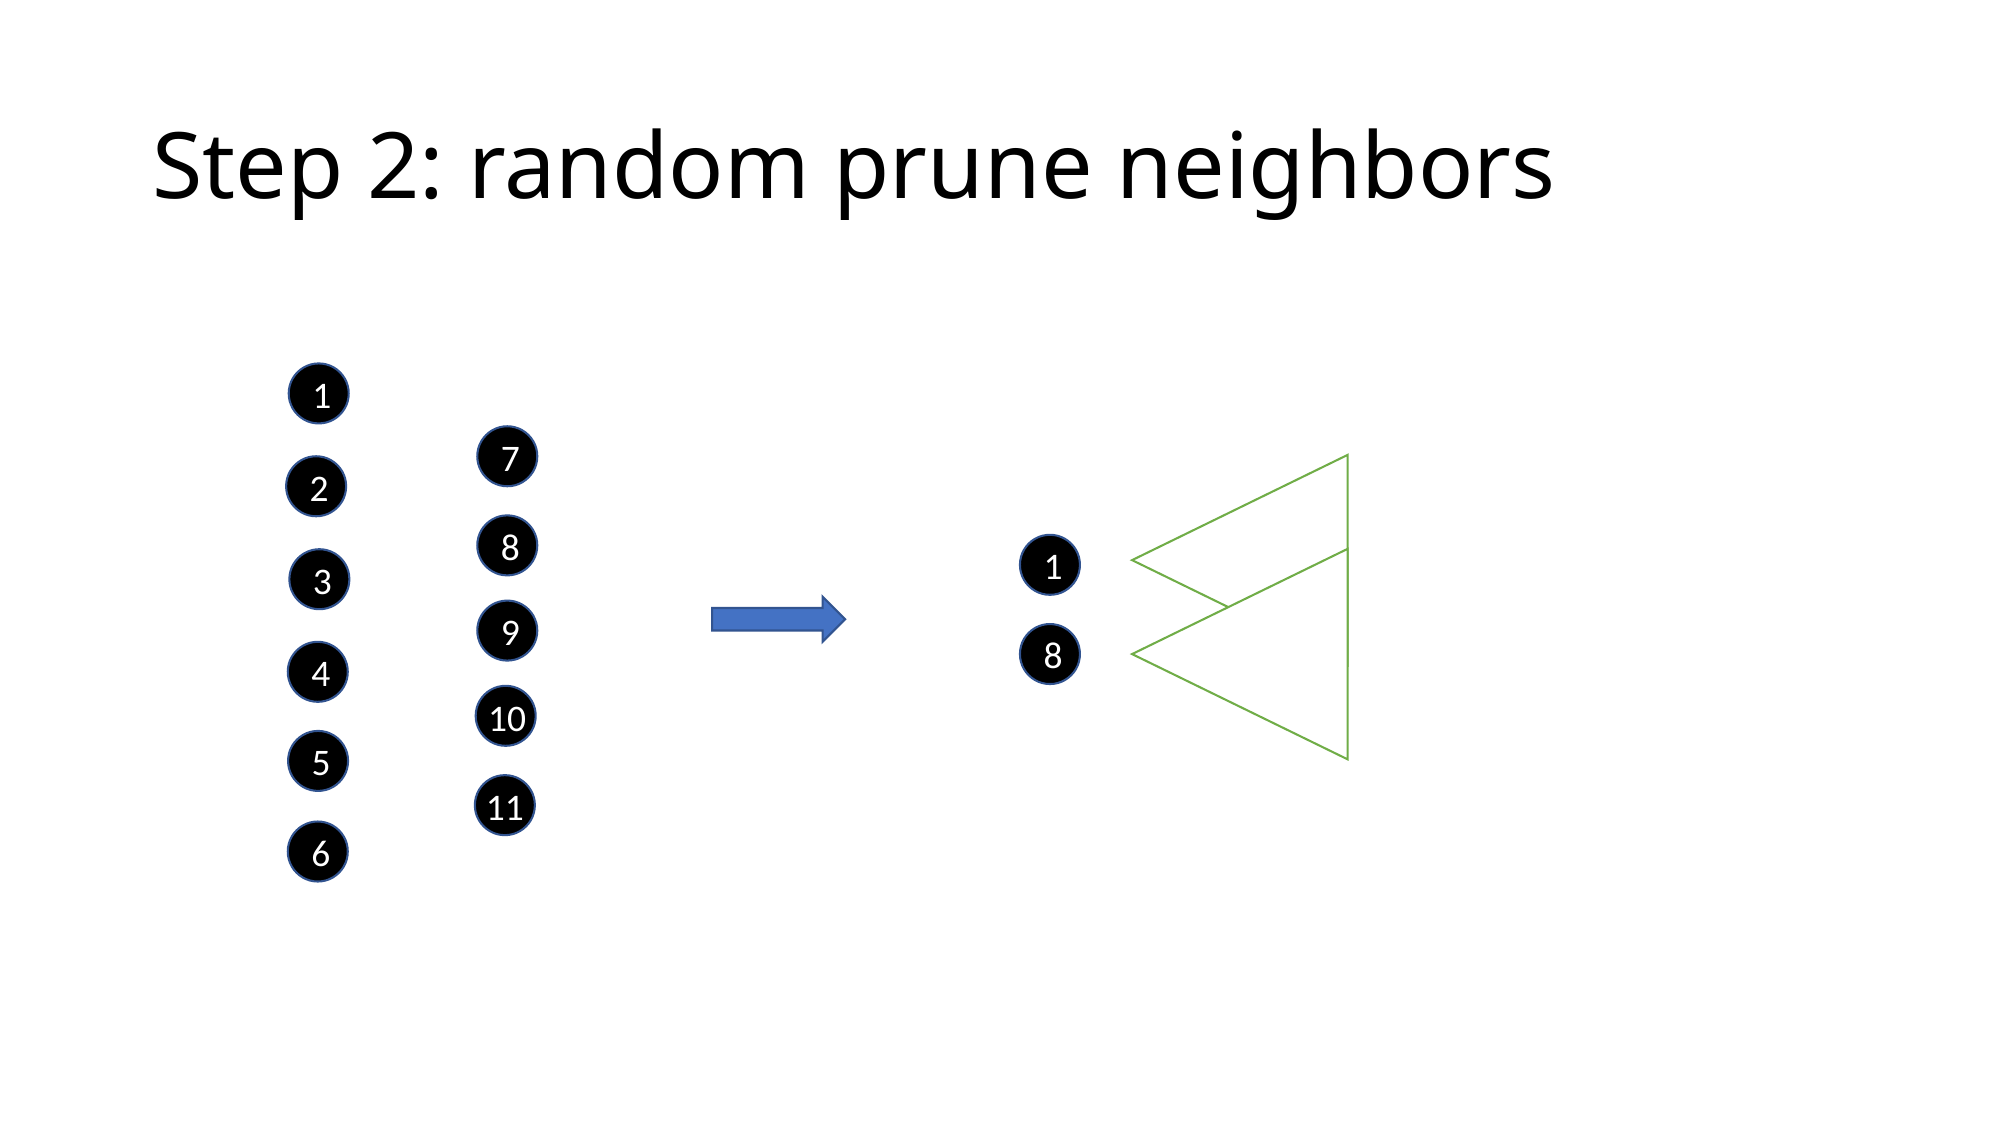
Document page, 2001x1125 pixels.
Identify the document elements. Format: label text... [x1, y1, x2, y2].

text_box 7 [476, 425, 539, 488]
title Step 2: random prune neighbors [137, 59, 1863, 278]
text_box 6 [286, 820, 349, 883]
text_box 9 [476, 599, 539, 662]
text_box 3 [288, 548, 351, 611]
text_box 2 [285, 455, 348, 518]
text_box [472, 685, 542, 747]
text_box 5 [287, 729, 350, 792]
text_box [1129, 547, 1349, 761]
text_box 8 [1018, 622, 1081, 686]
text_box [711, 594, 847, 645]
text_box 1 [1018, 533, 1081, 596]
text_box 4 [286, 640, 349, 703]
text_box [470, 775, 540, 837]
text_box 1 [287, 362, 350, 425]
text_box 8 [476, 514, 539, 577]
text_box [1129, 453, 1349, 607]
